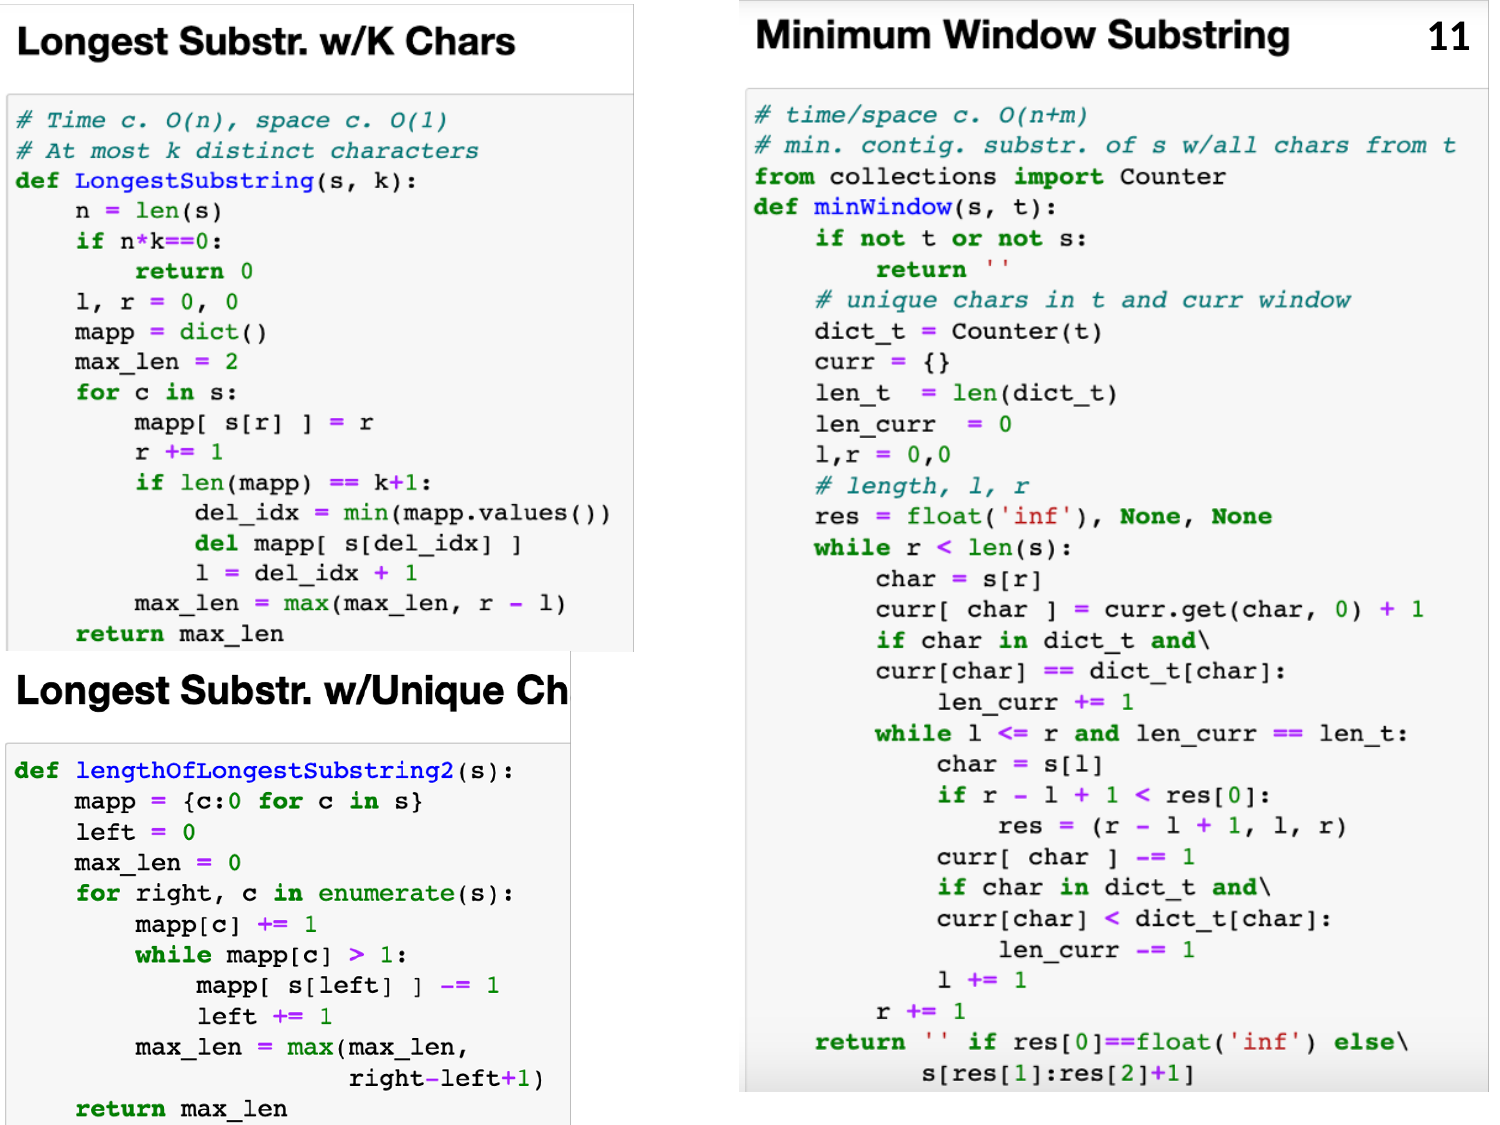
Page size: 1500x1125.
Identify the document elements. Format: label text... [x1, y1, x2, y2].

picture [0, 3, 635, 1125]
picture [739, 0, 1490, 1092]
text_box 11 [1490, 0, 1499, 67]
